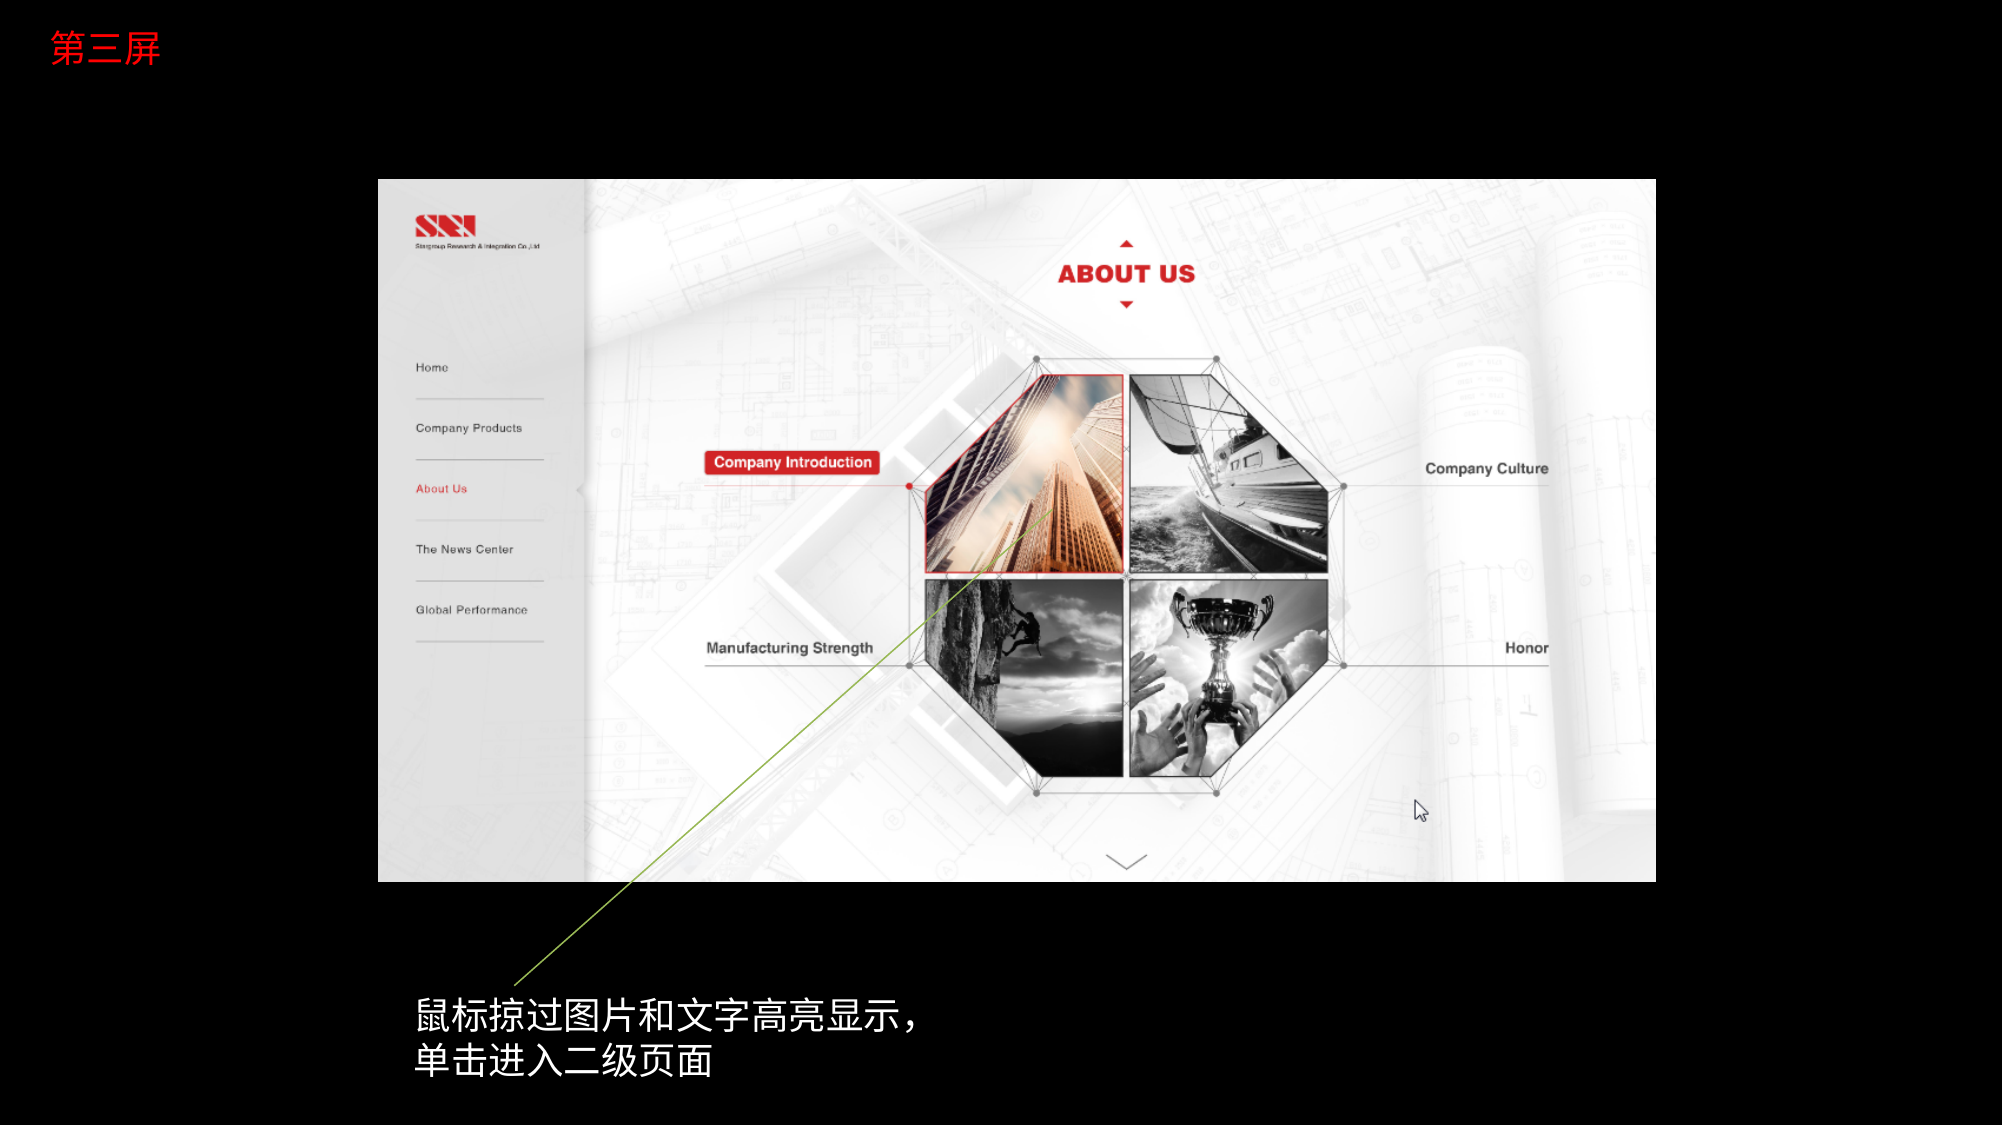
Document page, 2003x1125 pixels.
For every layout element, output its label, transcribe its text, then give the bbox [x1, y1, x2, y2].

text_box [399, 890, 1181, 1092]
text_box 第三屏 [34, 18, 290, 78]
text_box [513, 509, 1053, 986]
picture [378, 179, 1656, 883]
